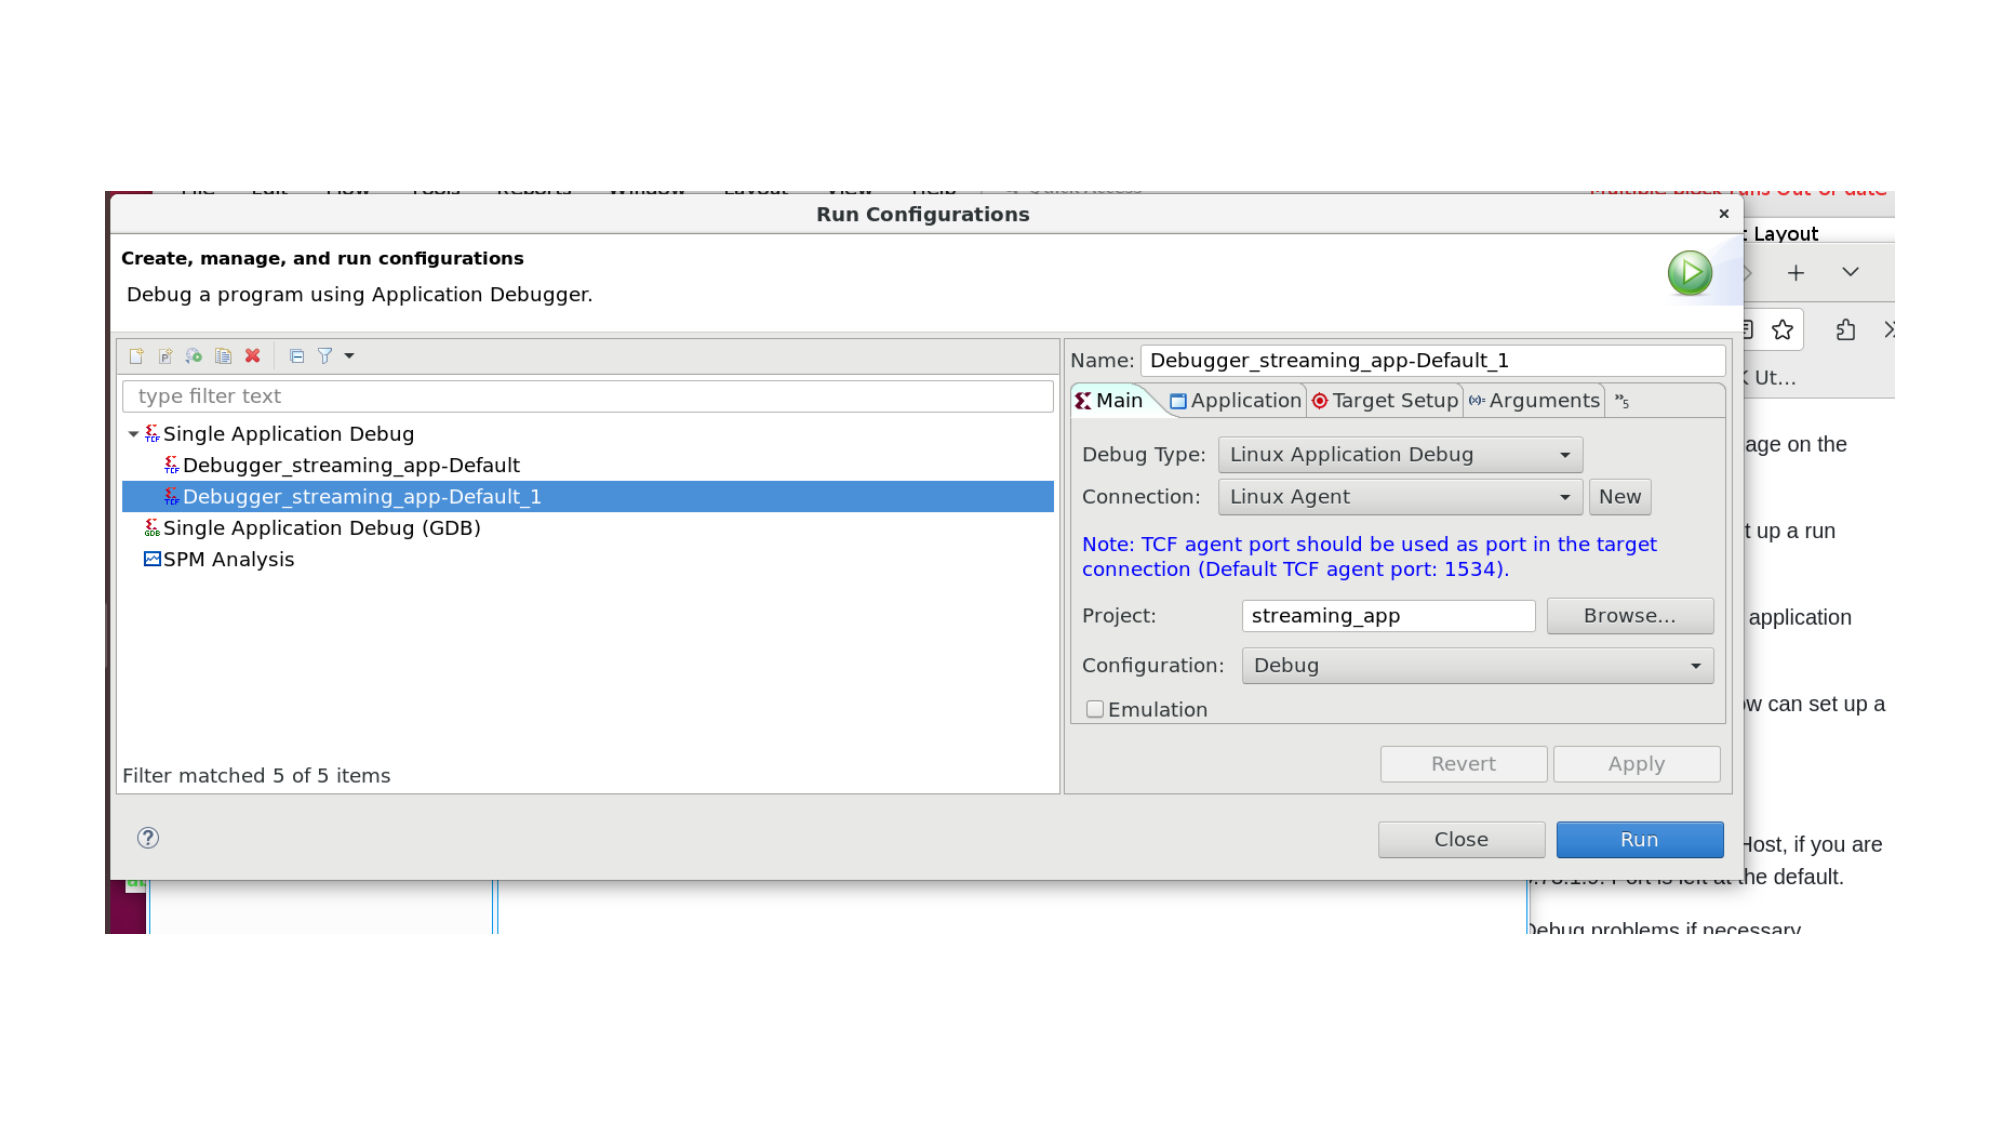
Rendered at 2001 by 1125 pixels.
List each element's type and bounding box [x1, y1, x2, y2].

picture [104, 190, 1895, 935]
